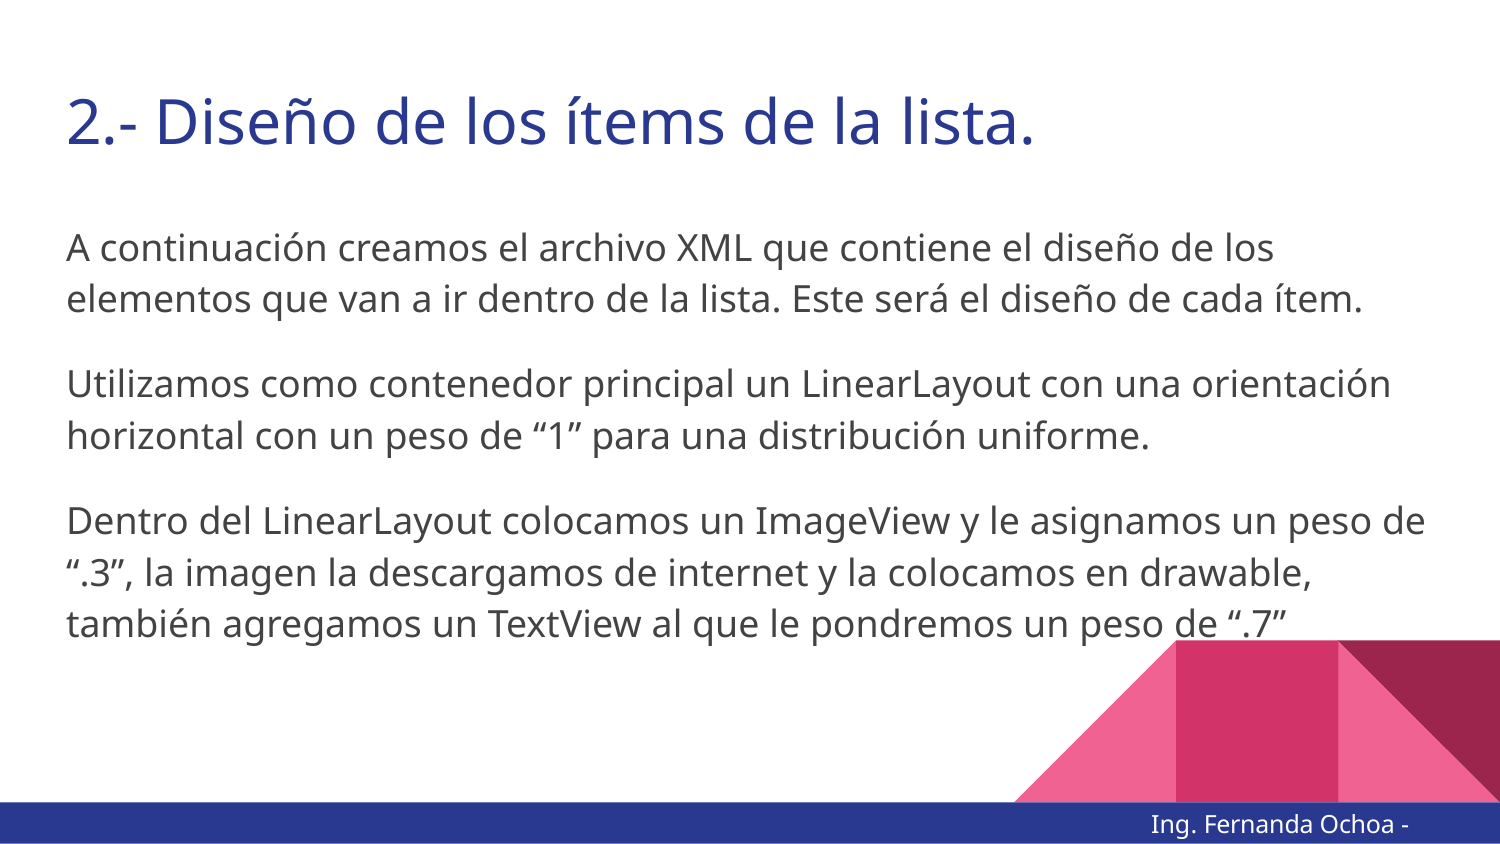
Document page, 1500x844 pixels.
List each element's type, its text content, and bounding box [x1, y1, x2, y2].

list A continuación creamos el archivo XML que contiene el diseño de los elementos que van a ir dentro de la lista. Este será el diseño de cada ítem. Utilizamos como contenedor principal un LinearLayout con una orientación horizontal con un peso de “1” para una distribución uniforme. Dentro del LinearLayout colocamos un ImageView y le asignamos un peso de “.3”, la imagen la descargamos de internet y la colocamos en drawable, también agregamos un TextView al que le pondremos un peso de “.7” [51, 201, 1449, 750]
text_box Ing. Fernanda Ochoa - @imonsh [1148, 808, 1500, 844]
title 2.- Diseño de los ítems de la lista. [51, 67, 1449, 167]
